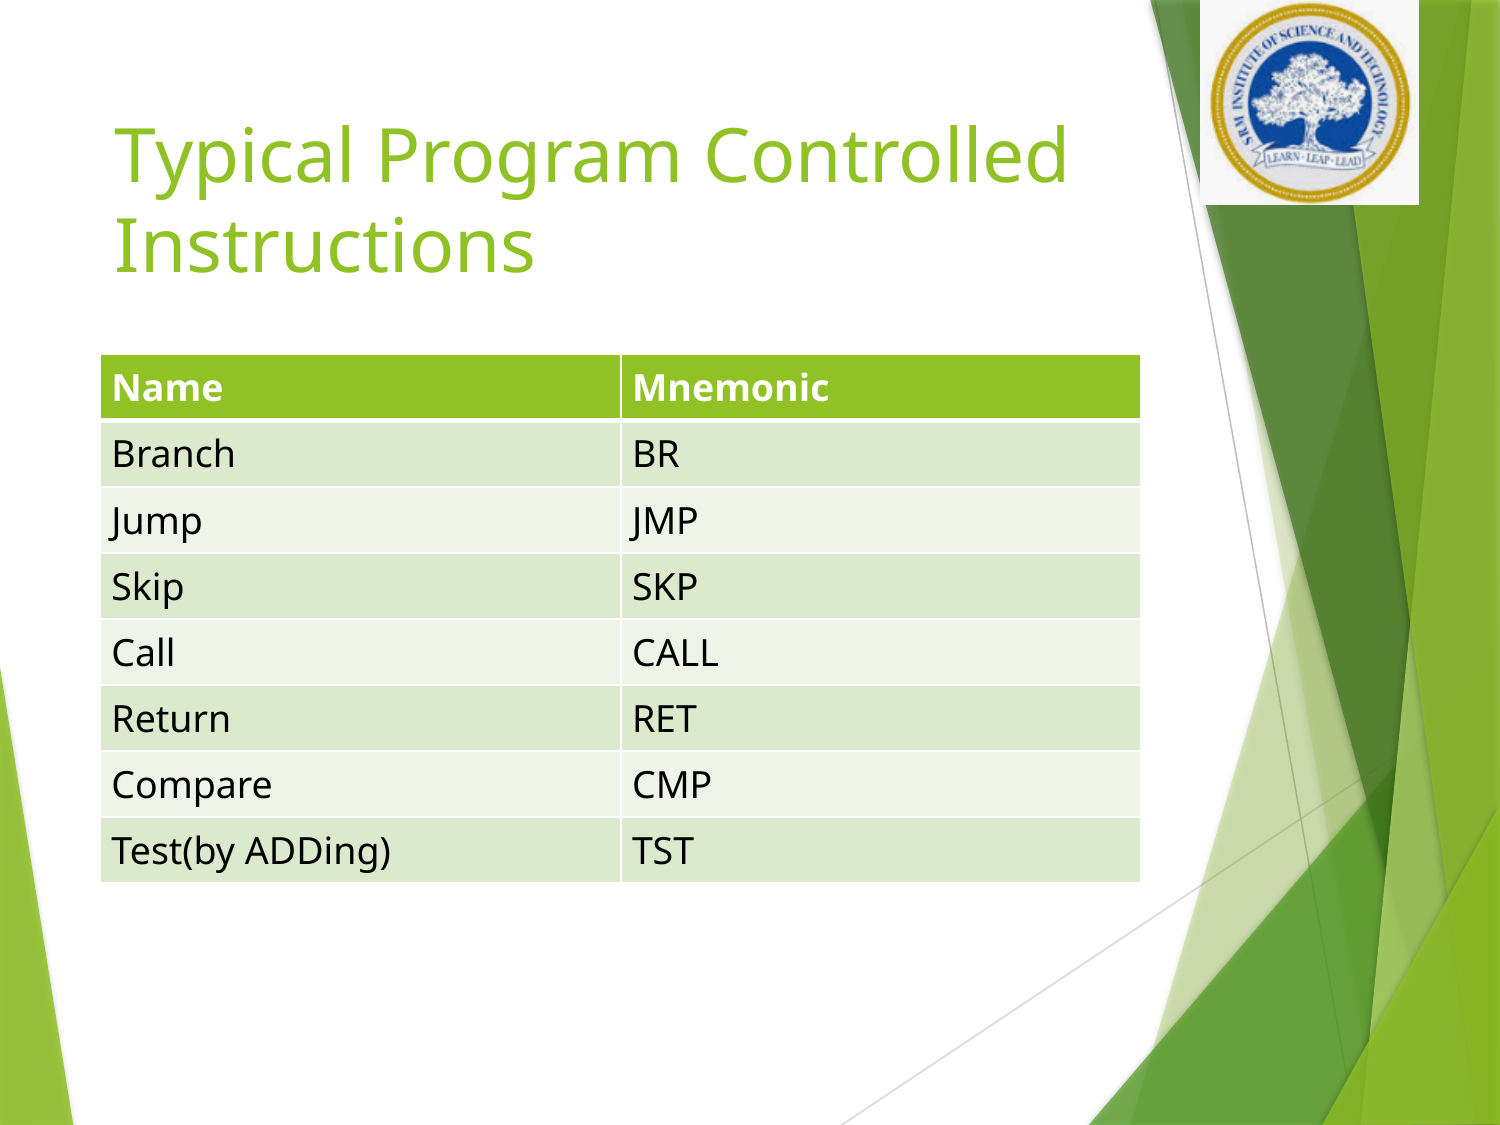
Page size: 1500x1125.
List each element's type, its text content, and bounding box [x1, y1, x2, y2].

table_cell CMP [622, 752, 1140, 816]
table_cell CALL [622, 620, 1140, 684]
table_cell Branch [101, 423, 620, 486]
table_cell Jump [101, 488, 620, 552]
table_cell Return [101, 686, 620, 750]
picture [1199, 0, 1420, 206]
table_header Name [101, 355, 620, 418]
table_cell Compare [101, 752, 620, 816]
table_cell JMP [622, 488, 1140, 552]
table_header Mnemonic [622, 355, 1140, 418]
table_cell Call [101, 620, 620, 684]
table_cell SKP [622, 554, 1140, 618]
table_cell BR [622, 423, 1140, 486]
table_cell TST [622, 818, 1140, 882]
title Typical Program Controlled Instructions [99, 99, 1142, 317]
table_cell RET [622, 686, 1140, 750]
table_cell Test(by ADDing) [101, 818, 620, 882]
table_cell Skip [101, 554, 620, 618]
